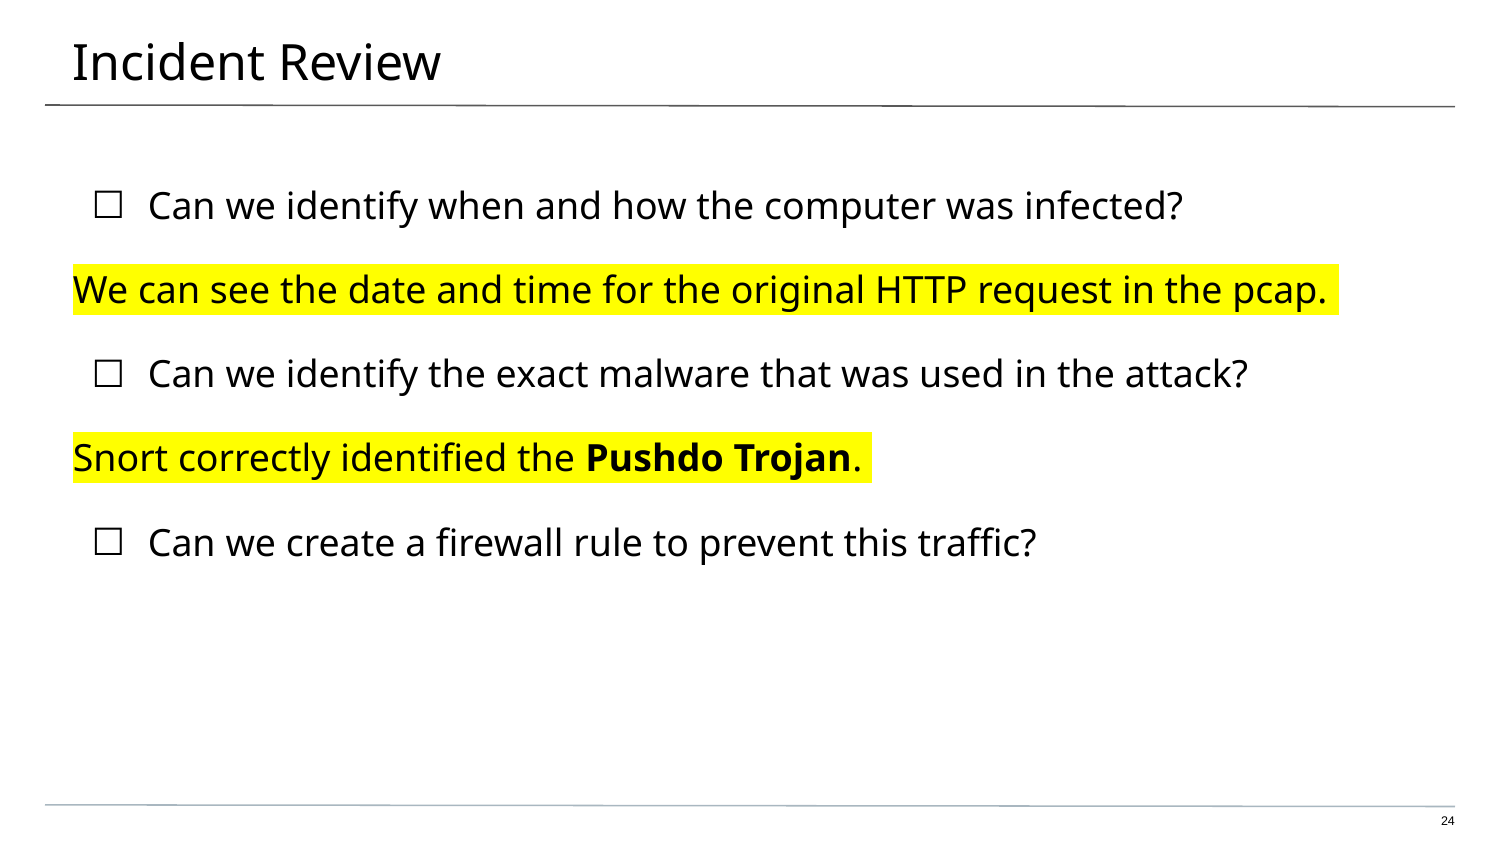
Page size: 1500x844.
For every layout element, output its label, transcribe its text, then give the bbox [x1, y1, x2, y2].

slide_number ‹#› [1412, 813, 1455, 831]
list Can we identify when and how the computer was infected? We can see the date and time for the original HTTP request in the pcap. Can we identify the exact malware that was used in the attack? Snort correctly identified the Pushdo Trojan. Can we create a firewall rule to prevent this traffic? [0, 159, 1500, 805]
title Incident Review [0, 0, 1500, 88]
